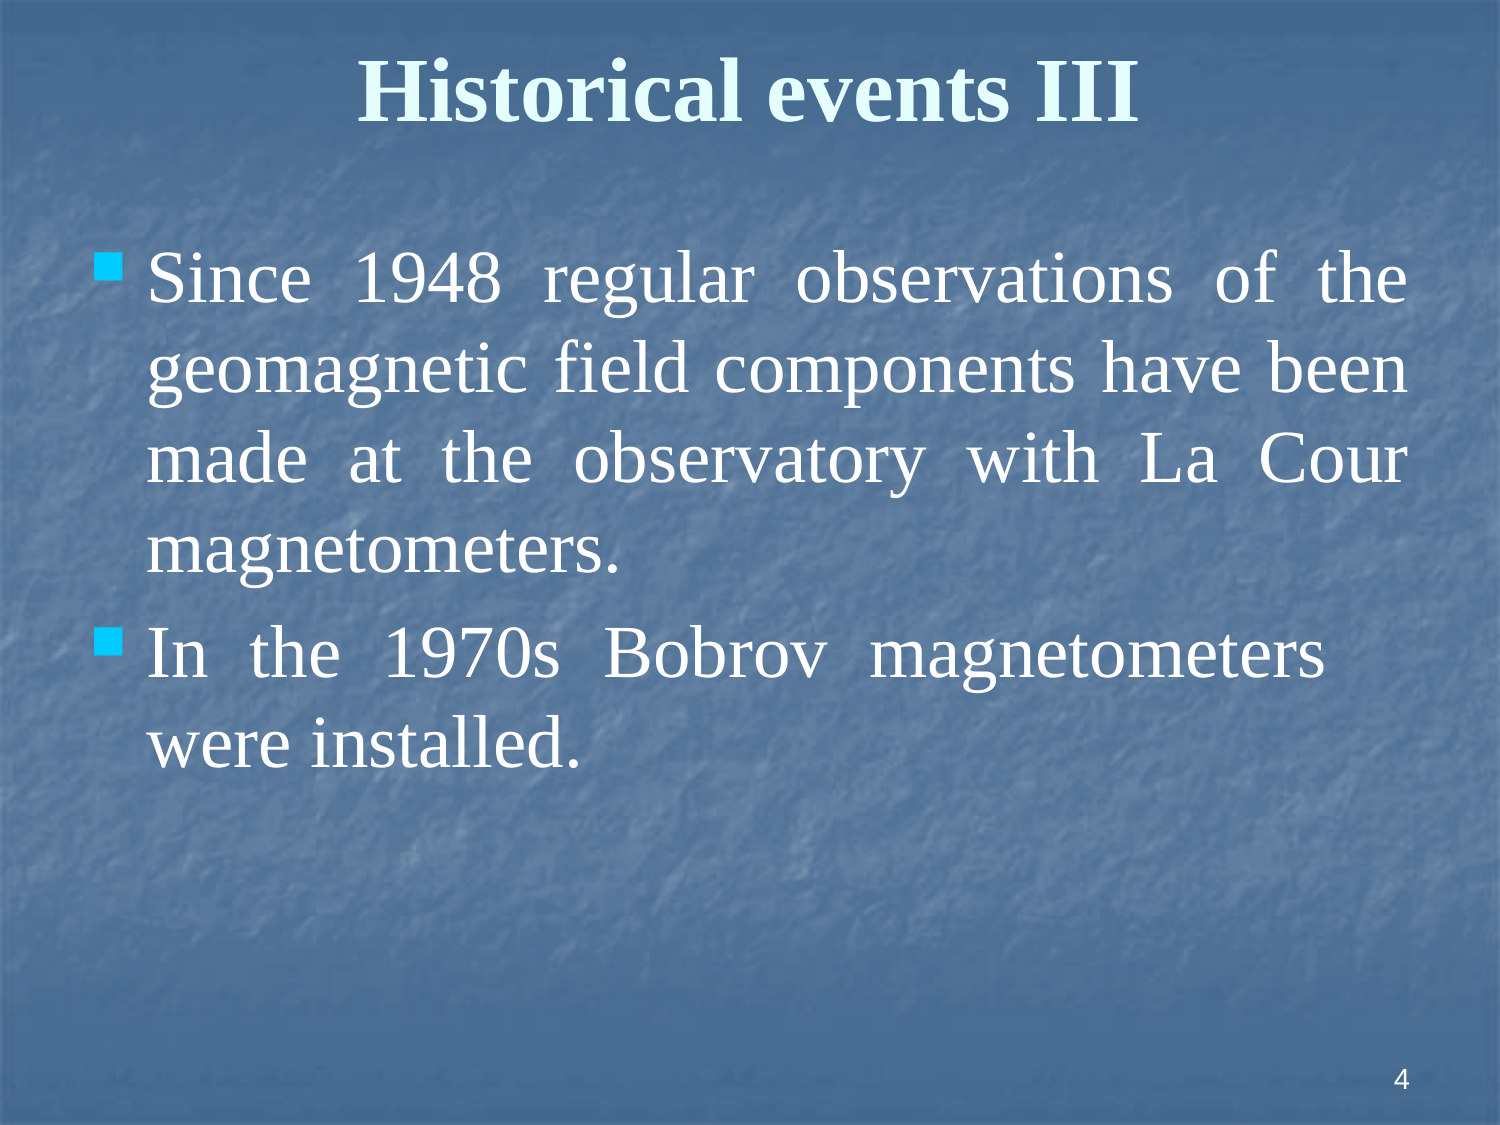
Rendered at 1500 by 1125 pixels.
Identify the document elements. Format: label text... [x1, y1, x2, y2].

title Historical events III [74, 0, 1426, 198]
list Since 1948 regular observations of the geomagnetic field components have been made at the observatory with La Cour magnetometers. In the 1970s Bobrov magnetometers were installed. [74, 219, 1426, 965]
text_box 4 [1074, 1024, 1425, 1103]
